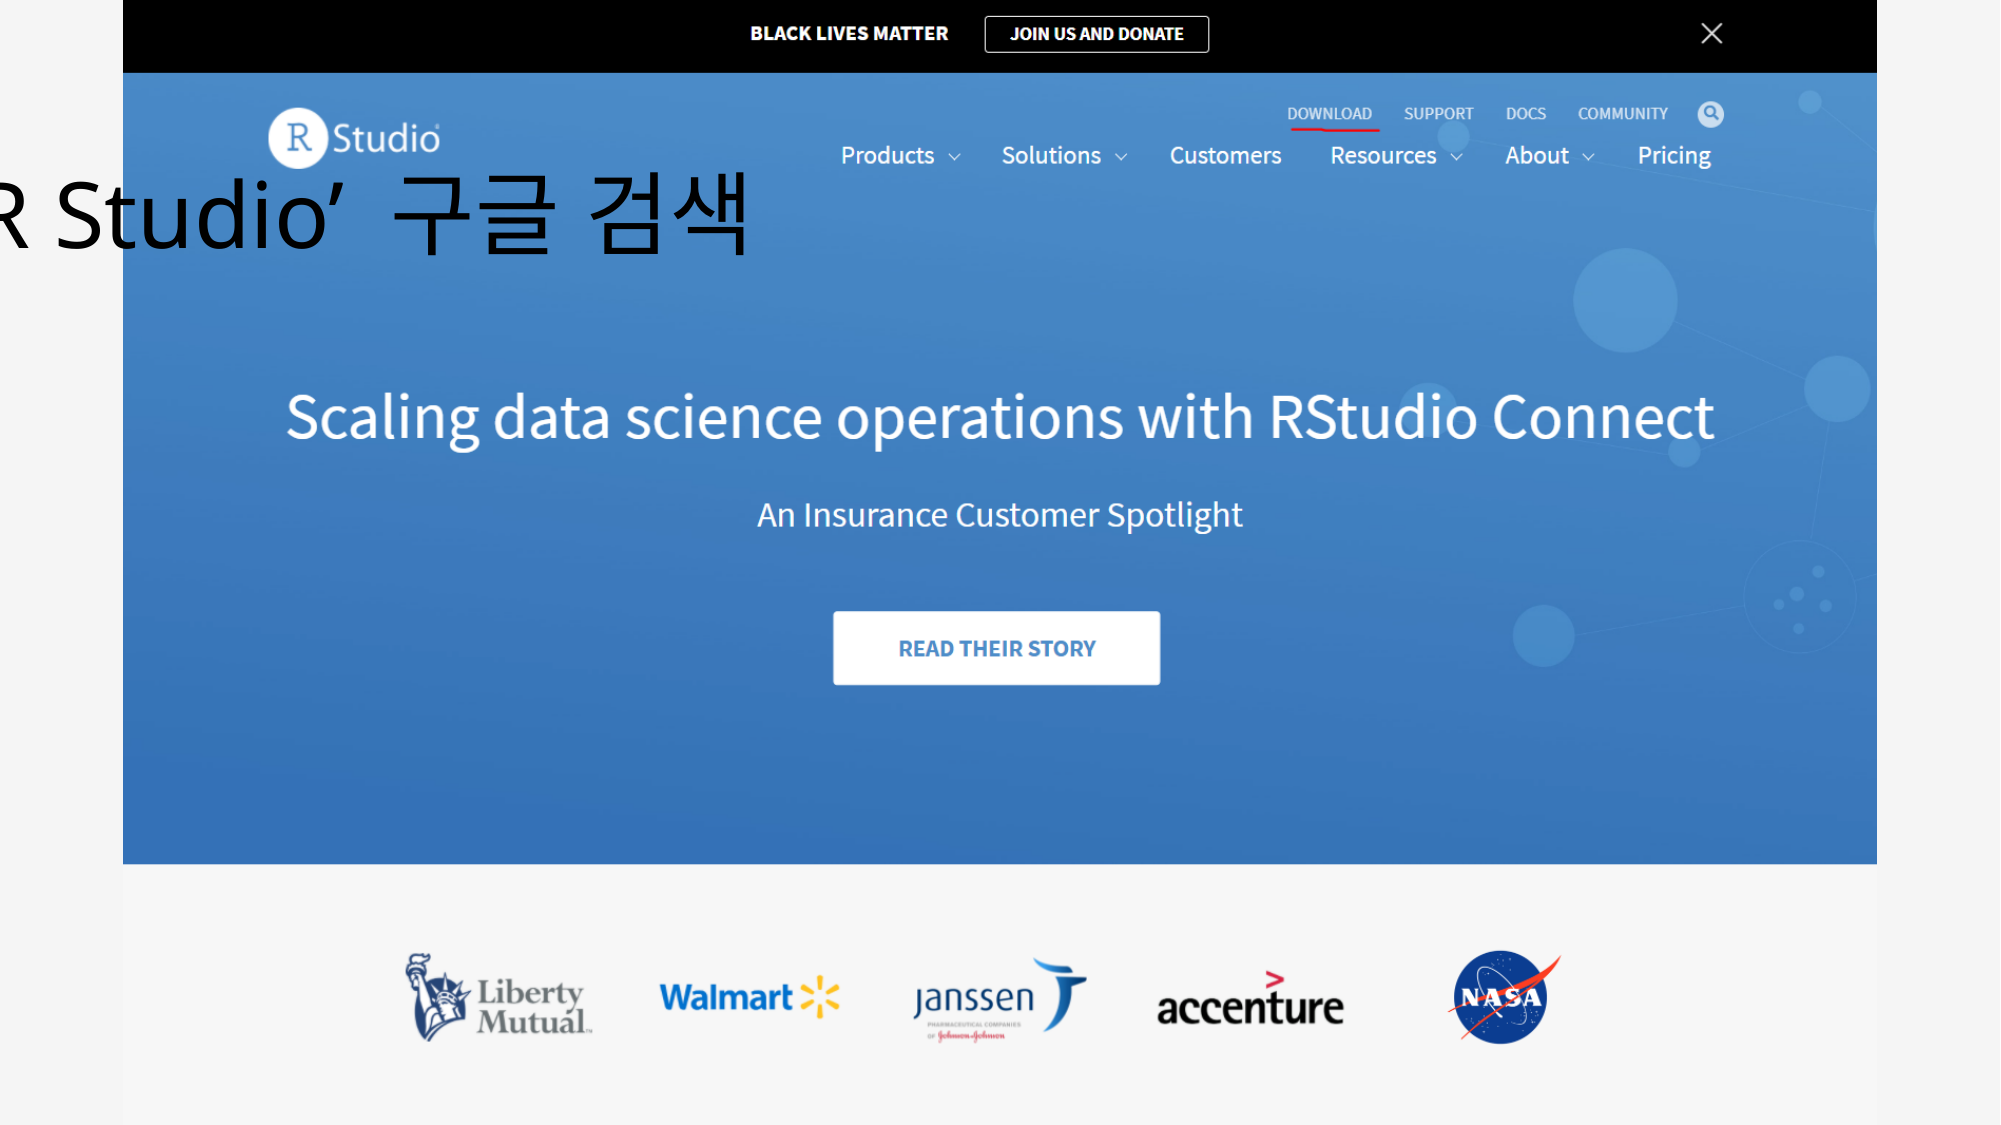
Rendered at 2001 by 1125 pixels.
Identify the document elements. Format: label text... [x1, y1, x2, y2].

picture [123, 0, 1877, 1125]
text_box ‘R Studio’ 구글 검색 [0, 29, 123, 408]
